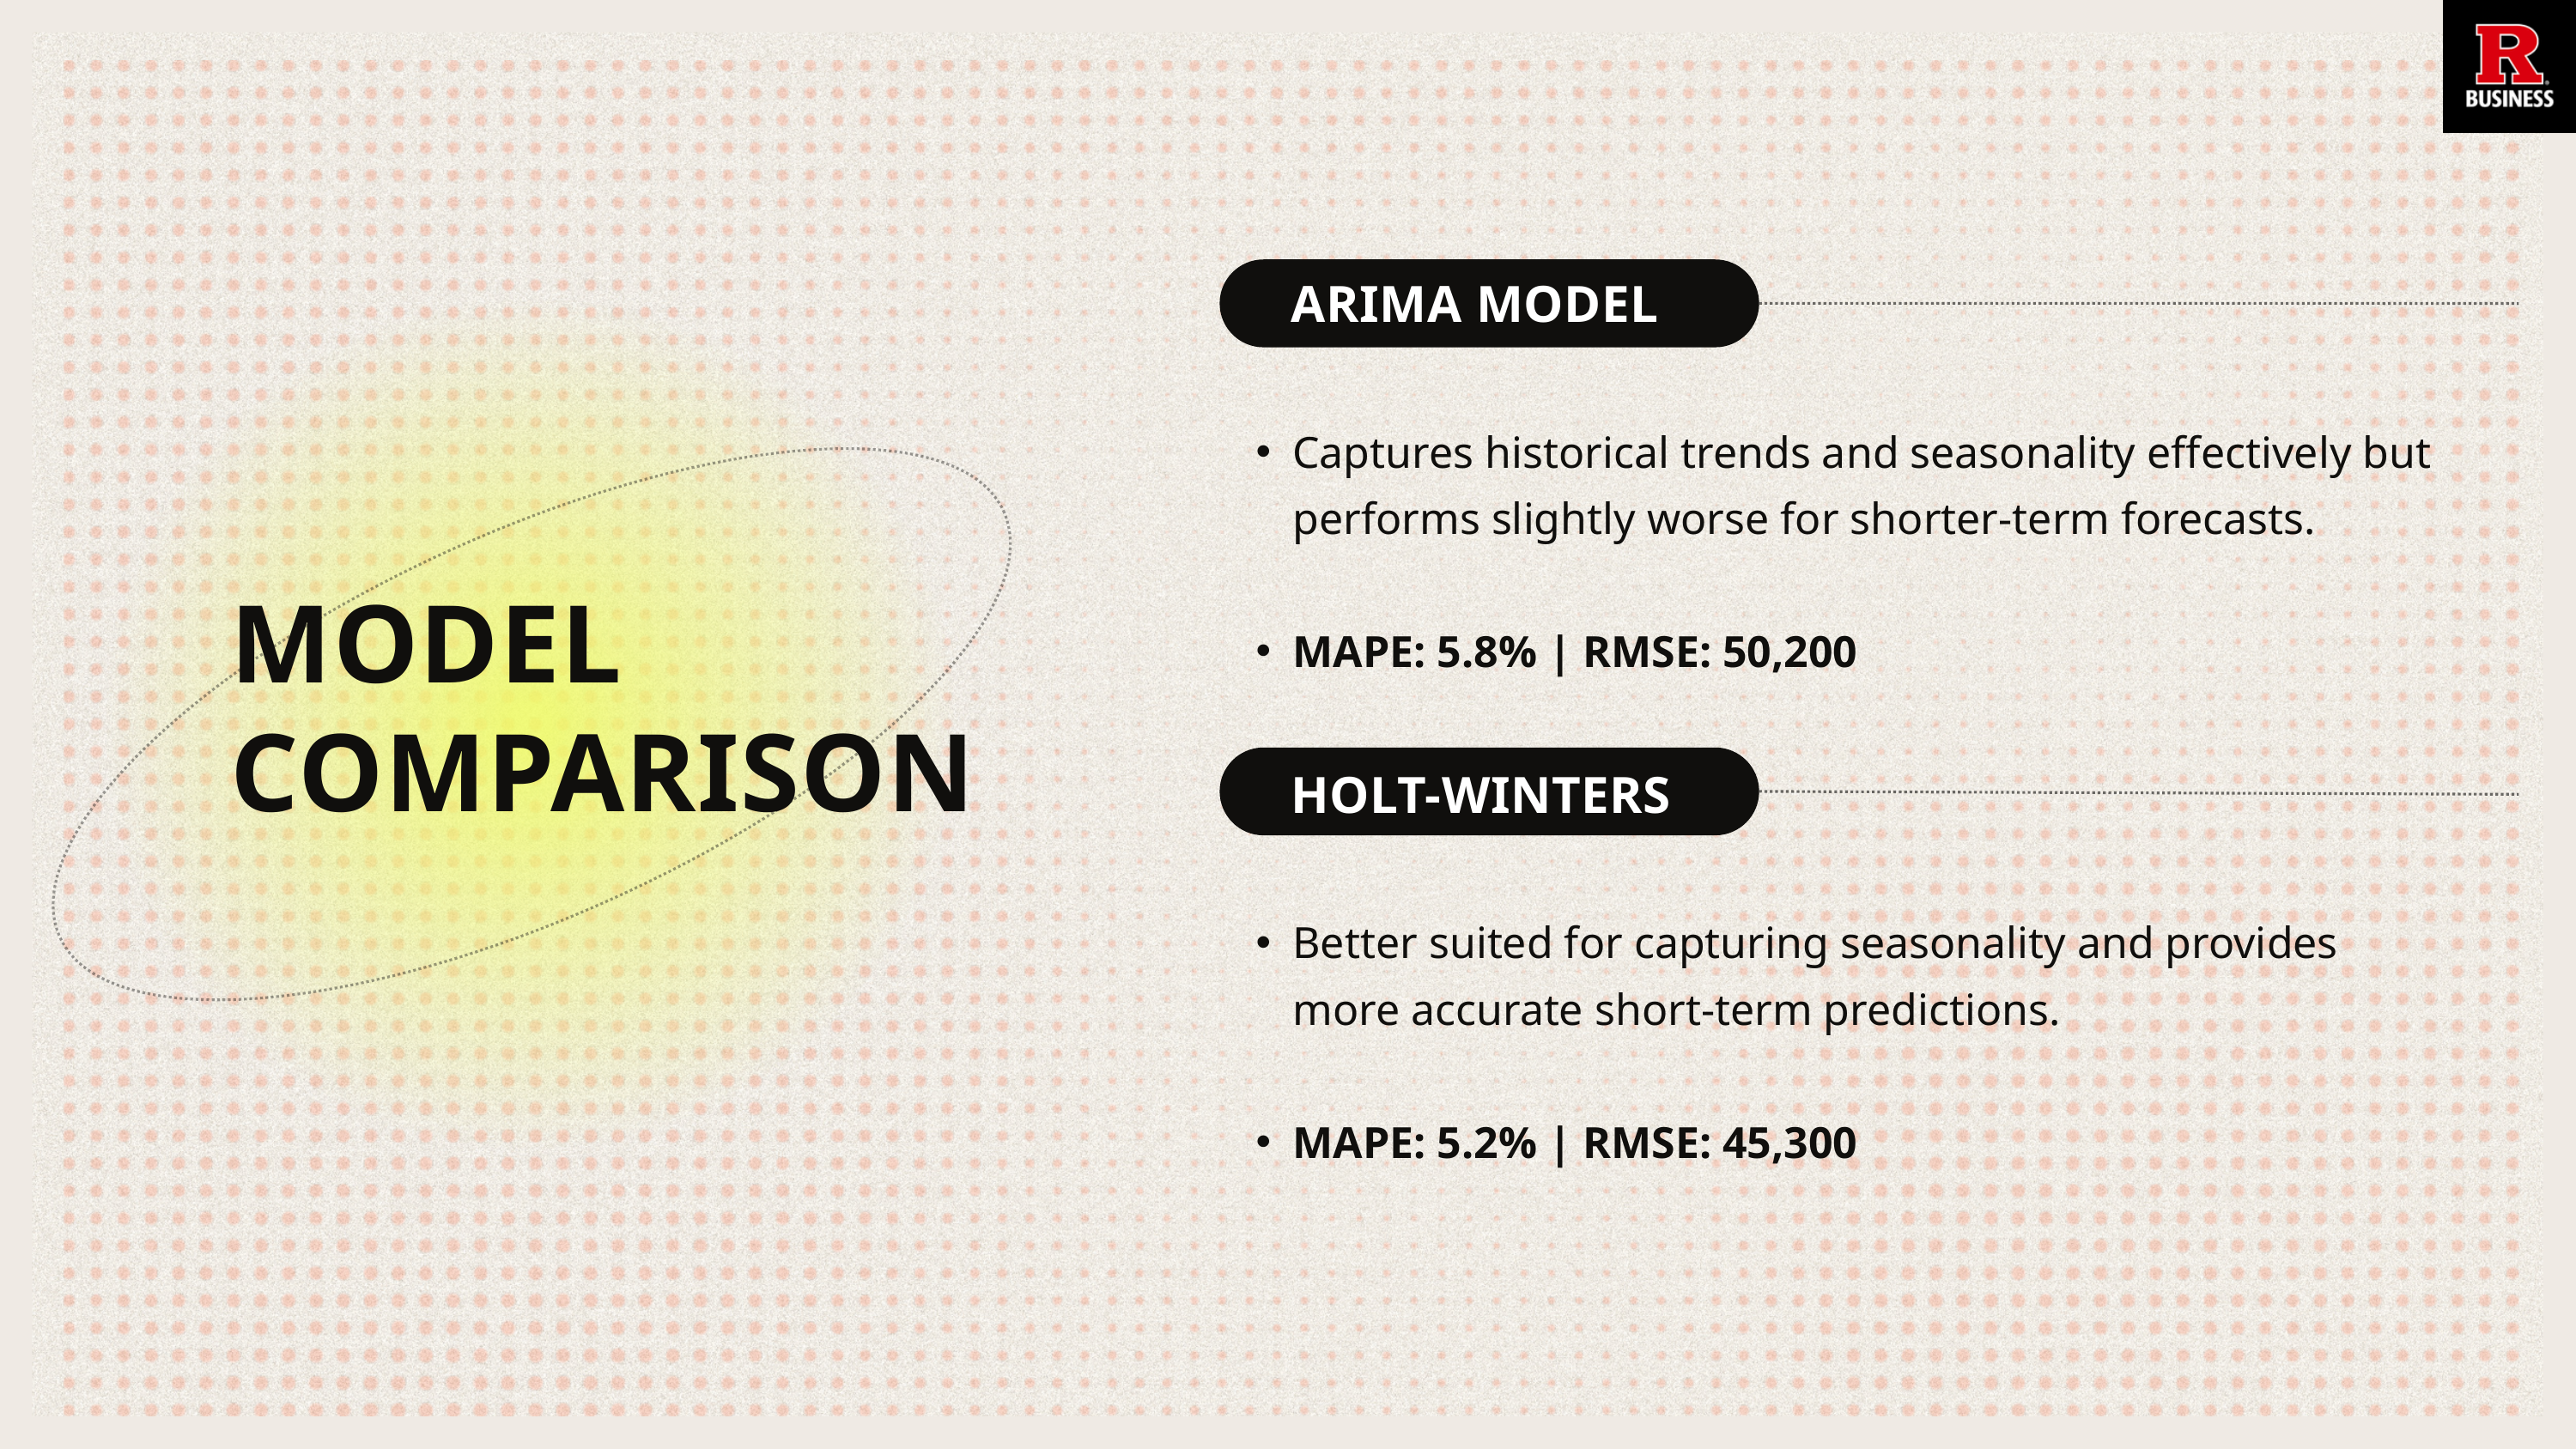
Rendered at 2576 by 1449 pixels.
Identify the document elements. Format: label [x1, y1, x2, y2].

text_box [1219, 747, 1759, 836]
text_box [339, 206, 725, 1242]
text_box [1219, 258, 1759, 348]
text_box [0, 0, 2576, 1449]
